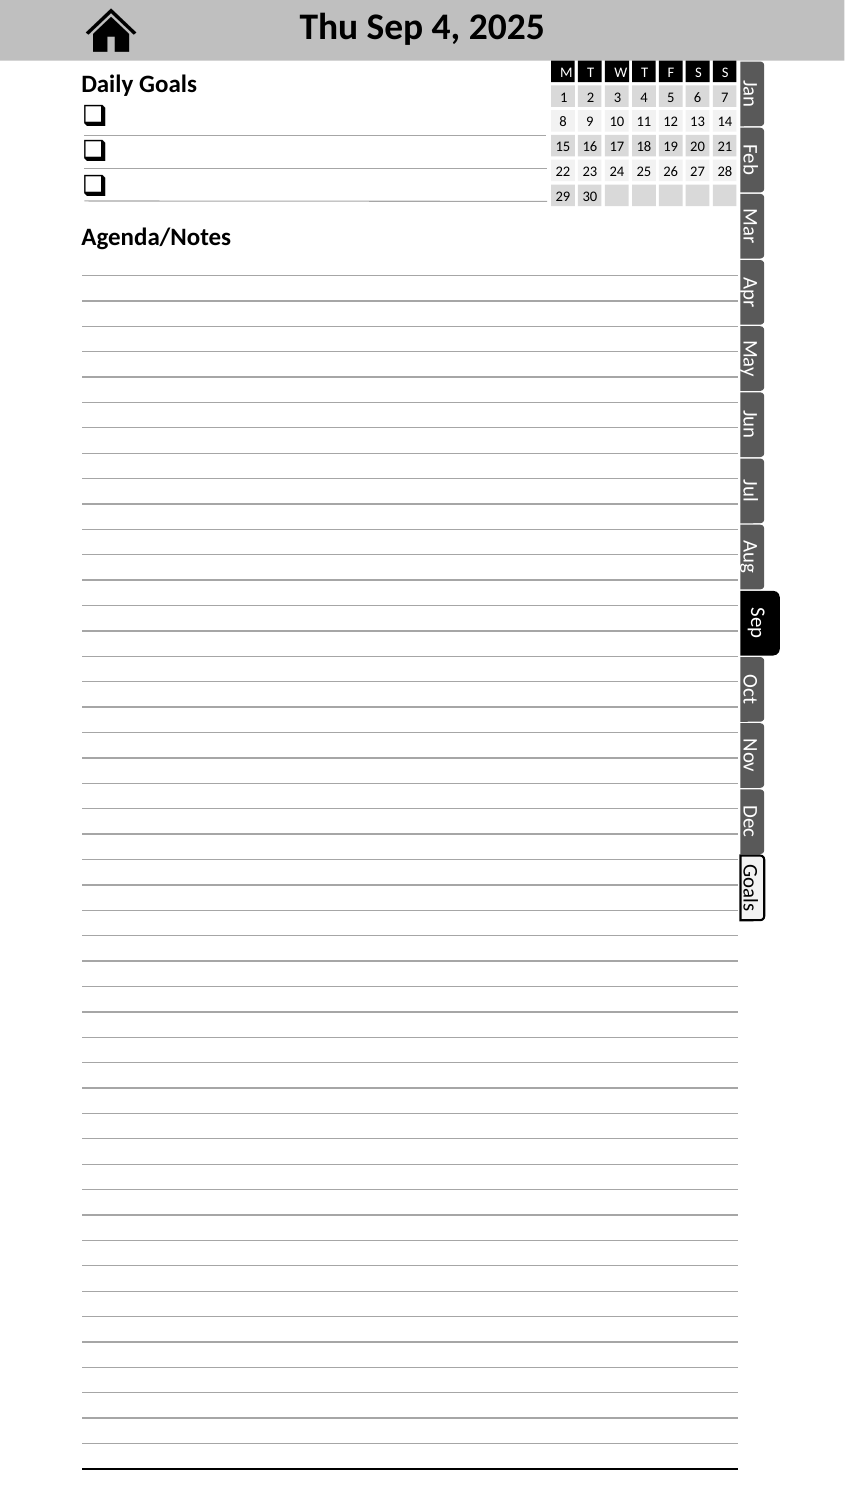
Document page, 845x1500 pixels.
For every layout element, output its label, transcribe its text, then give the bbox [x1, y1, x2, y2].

list Thu Sep 4, 2025 [190, 0, 655, 61]
picture [82, 1, 140, 59]
